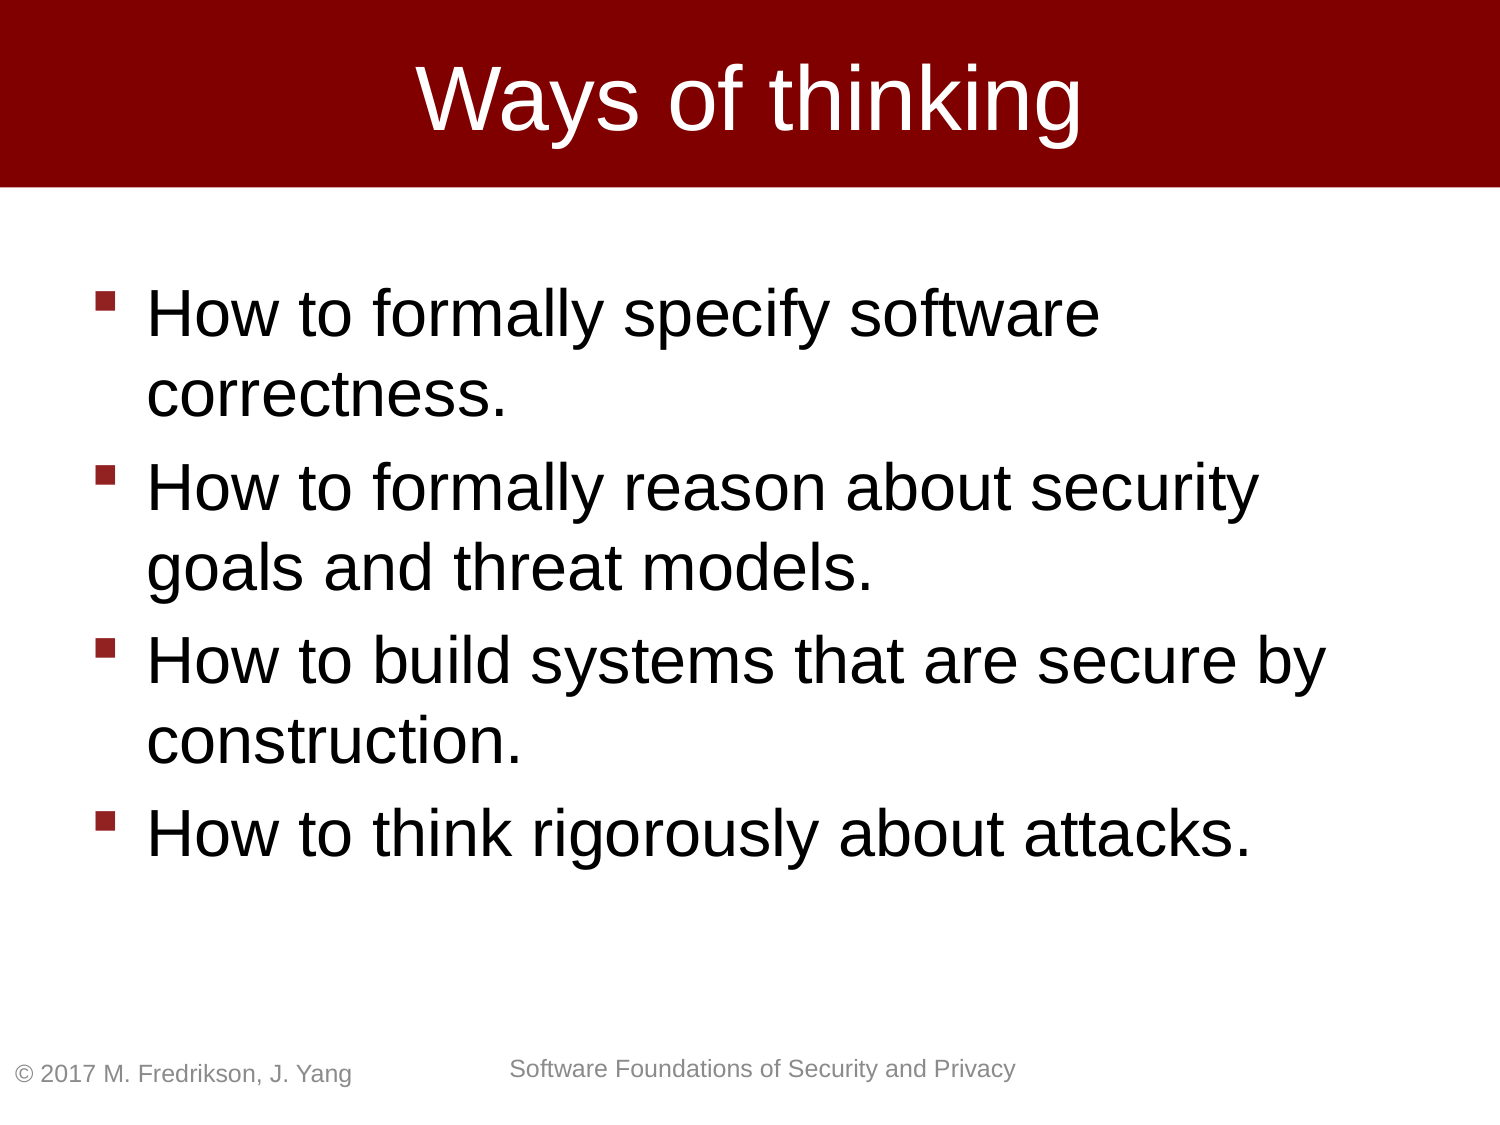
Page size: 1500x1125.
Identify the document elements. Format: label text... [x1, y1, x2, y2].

footer © 2017 M. Fredrikson, J. Yang [0, 1042, 475, 1103]
title Ways of thinking [0, 0, 1500, 188]
list How to formally specify software correctness. How to formally reason about security goals and threat models. How to build systems that are secure by construction. How to think rigorously about attacks. [75, 262, 1425, 1005]
